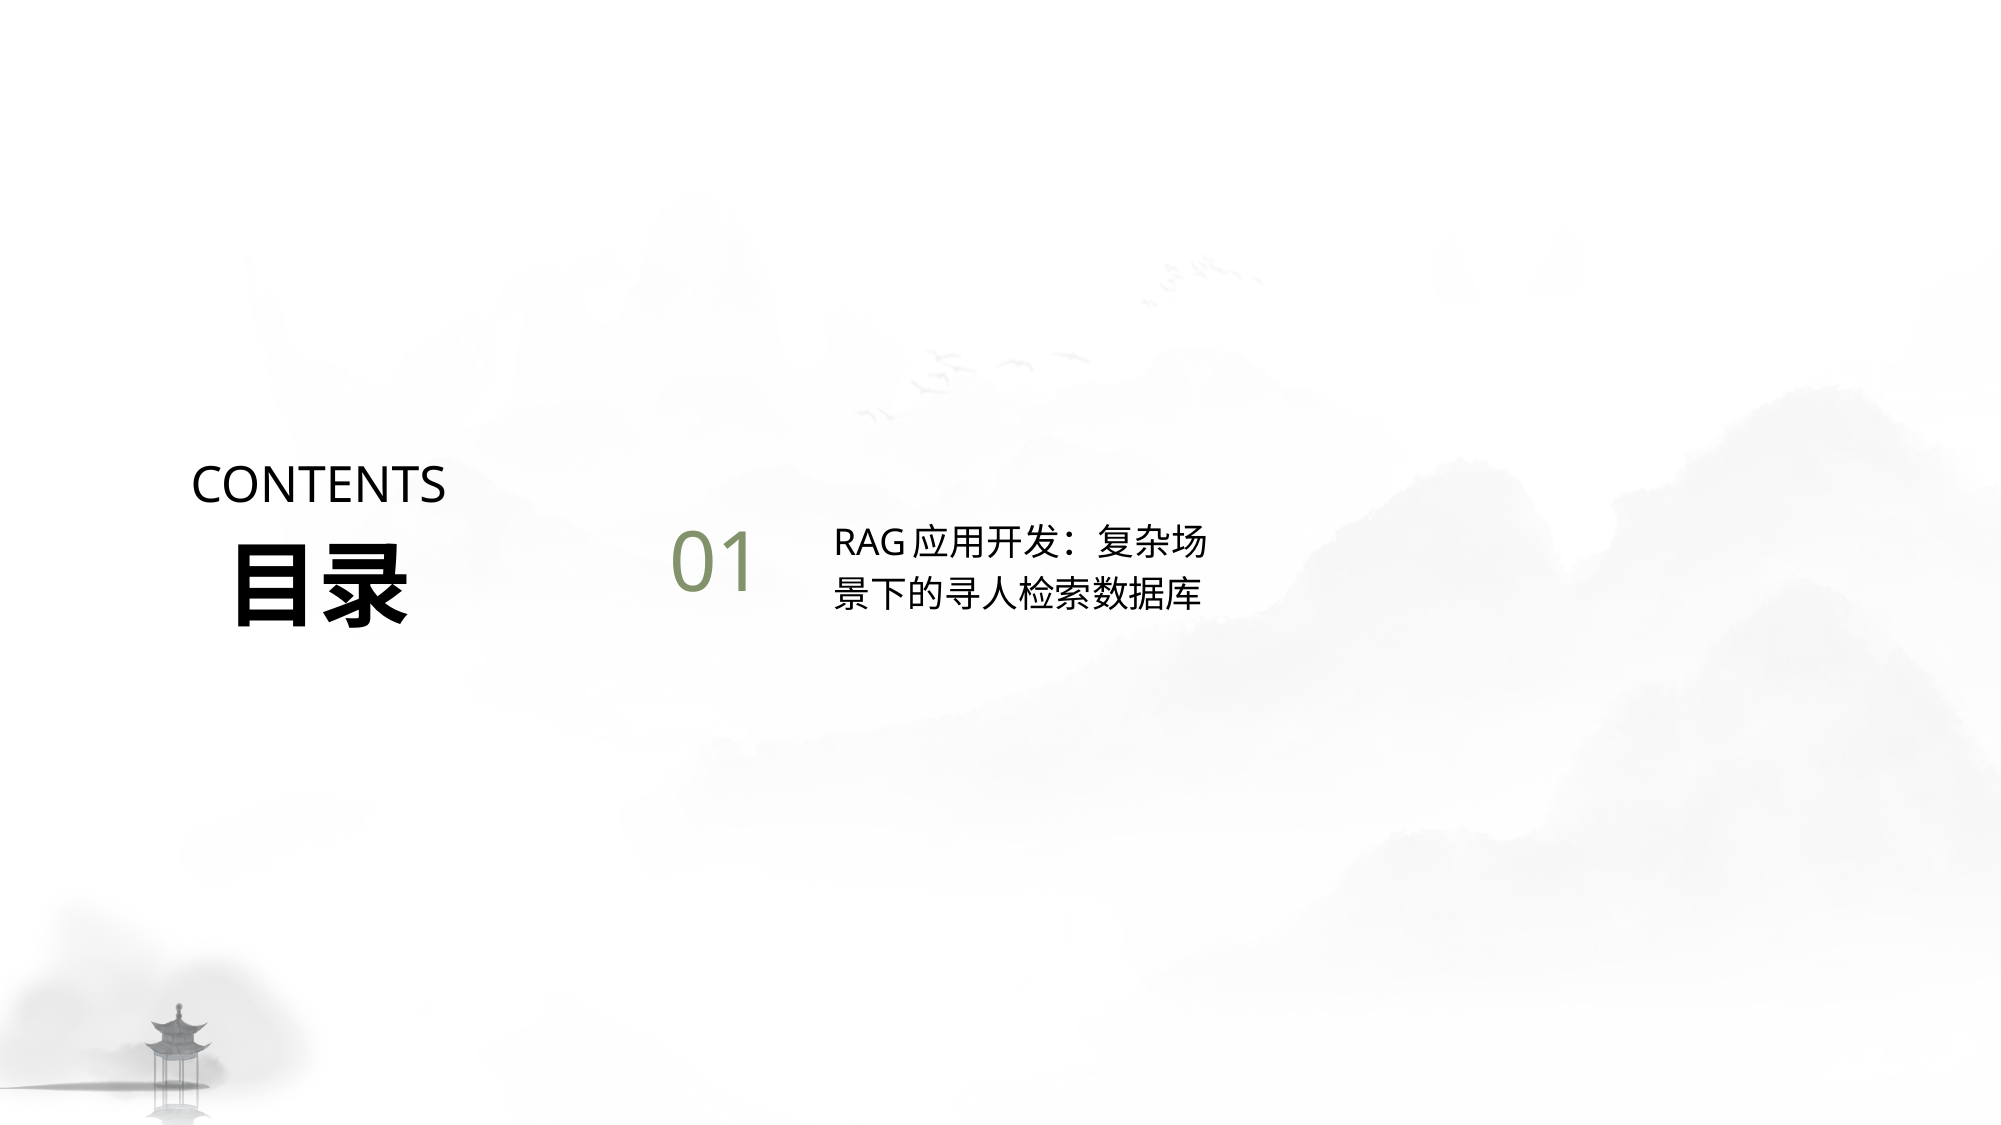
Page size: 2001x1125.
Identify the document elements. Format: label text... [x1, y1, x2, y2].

title 目录 [124, 520, 513, 646]
subtitle CONTENTS [124, 437, 513, 513]
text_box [667, 487, 1215, 638]
